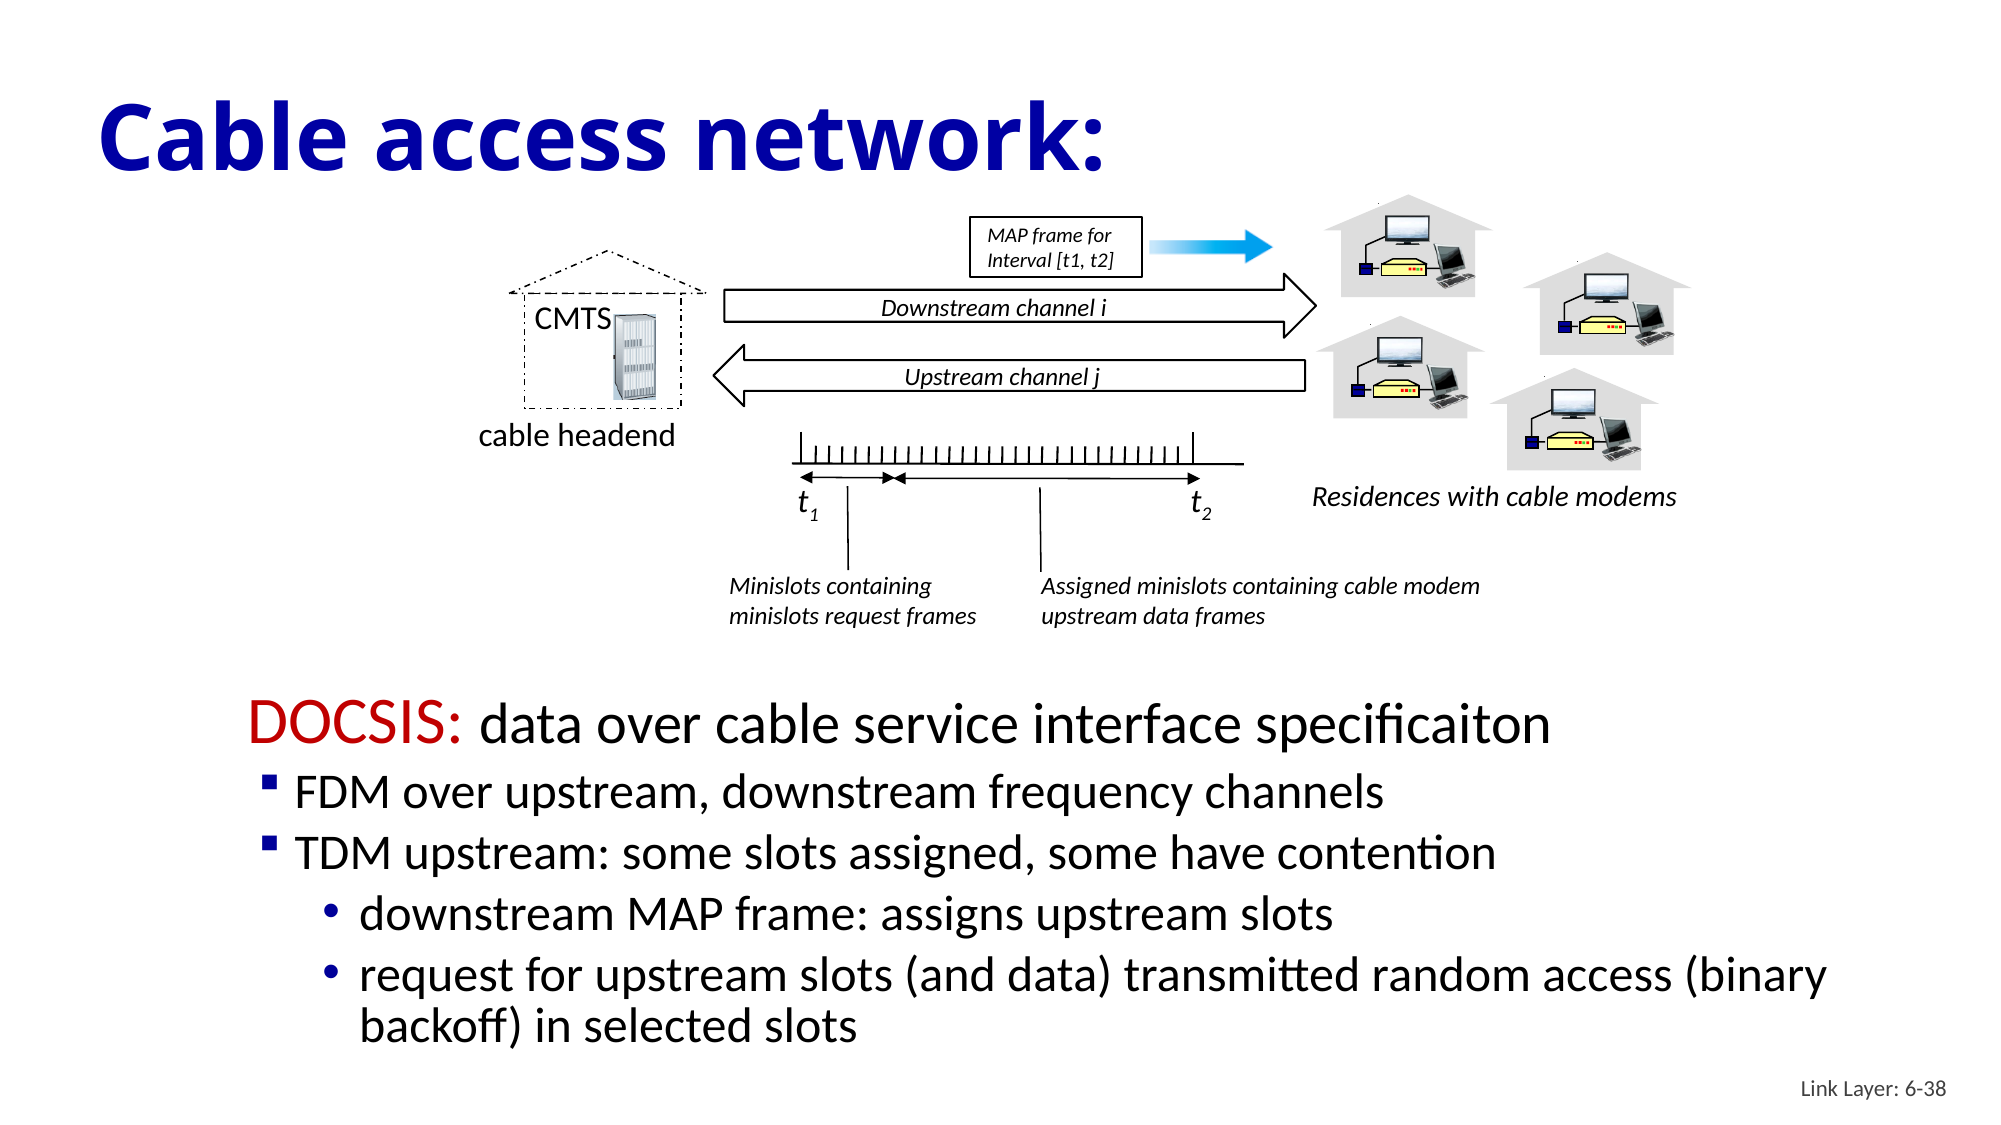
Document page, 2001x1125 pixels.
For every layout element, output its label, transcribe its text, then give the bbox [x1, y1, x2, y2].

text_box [1315, 315, 1486, 419]
picture [613, 313, 656, 400]
text_box Residences with cable modems [1499, 470, 1693, 520]
text_box Downstream channel i [866, 283, 1122, 329]
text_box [970, 213, 1284, 280]
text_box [1323, 194, 1494, 297]
text_box [1116, 360, 1306, 391]
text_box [1522, 252, 1692, 355]
slide_number Link Layer: 6-38 [1512, 1056, 1963, 1117]
title Cable access network: [80, 67, 1977, 215]
text_box cable headend [419, 413, 736, 461]
text_box [508, 250, 707, 294]
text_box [712, 431, 1499, 639]
text_box DOCSIS: data over cable service interface specificaiton FDM over upstream, downstream frequency channels TDM upstream: some slots assigned, some have contention downstream MAP frame: assigns upstream slots request for upstream slots (and data) transmitted random access (binary backoff) in selected slots [232, 682, 1864, 1058]
text_box CMTS [519, 294, 676, 344]
text_box [713, 344, 889, 407]
text_box [1122, 273, 1317, 338]
text_box [724, 289, 866, 322]
text_box Upstream channel j [889, 353, 1116, 398]
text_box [1489, 367, 1660, 471]
text_box [524, 294, 682, 409]
